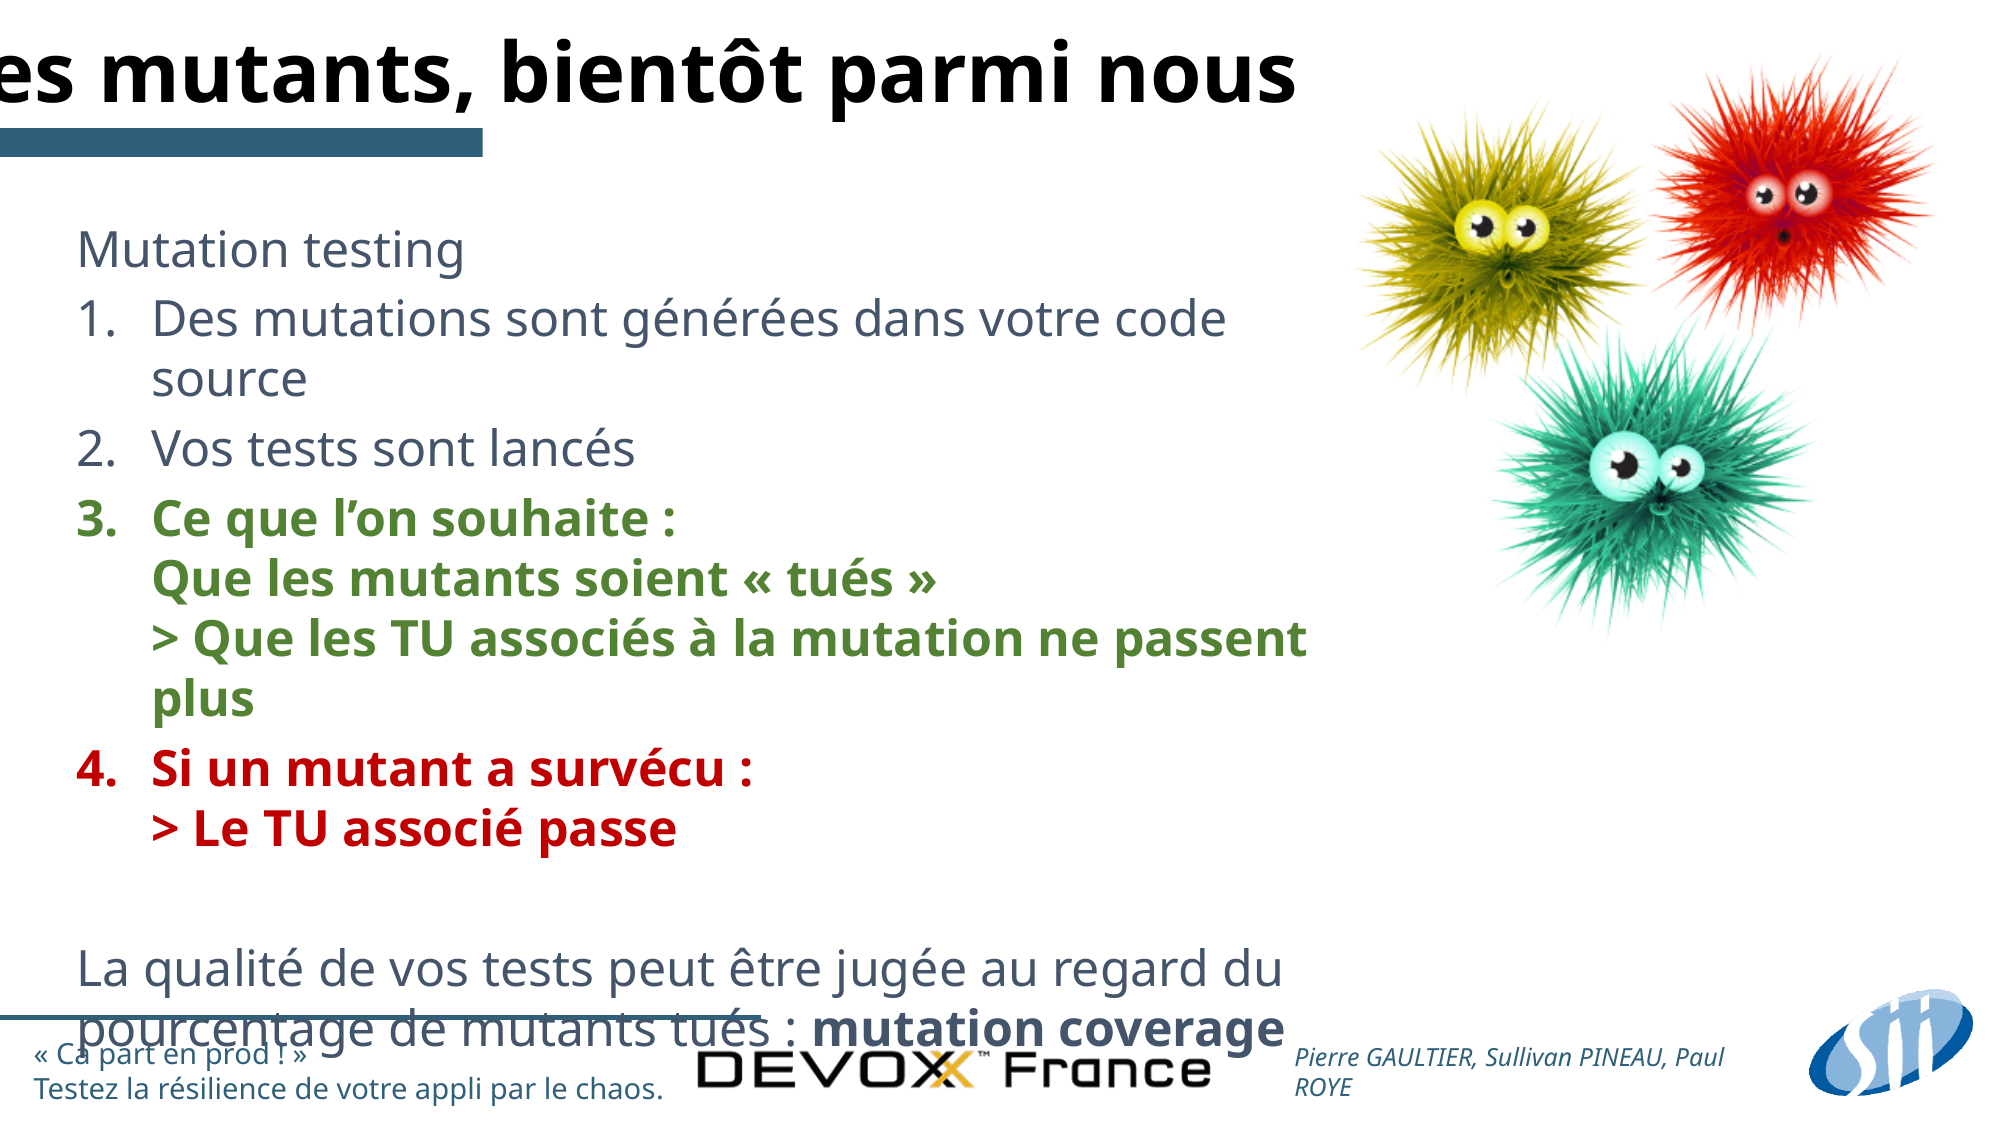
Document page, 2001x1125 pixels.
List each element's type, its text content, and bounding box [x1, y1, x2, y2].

picture [1324, 27, 1988, 666]
picture [693, 1001, 1214, 1125]
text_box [0, 12, 1216, 157]
text_box Mutation testing Des mutations sont générées dans votre code source Vos tests sont lancés Ce que l’on souhaite : Que les mutants soient « tués » > Que les TU associés à la mutation ne passent plus Si un mutant a survécu : > Le TU associé passe La qualité de vos tests peut être jugée au regard du pourcentage de mutants tués : mutation coverage [36, 196, 1366, 1001]
picture [1809, 989, 1973, 1096]
